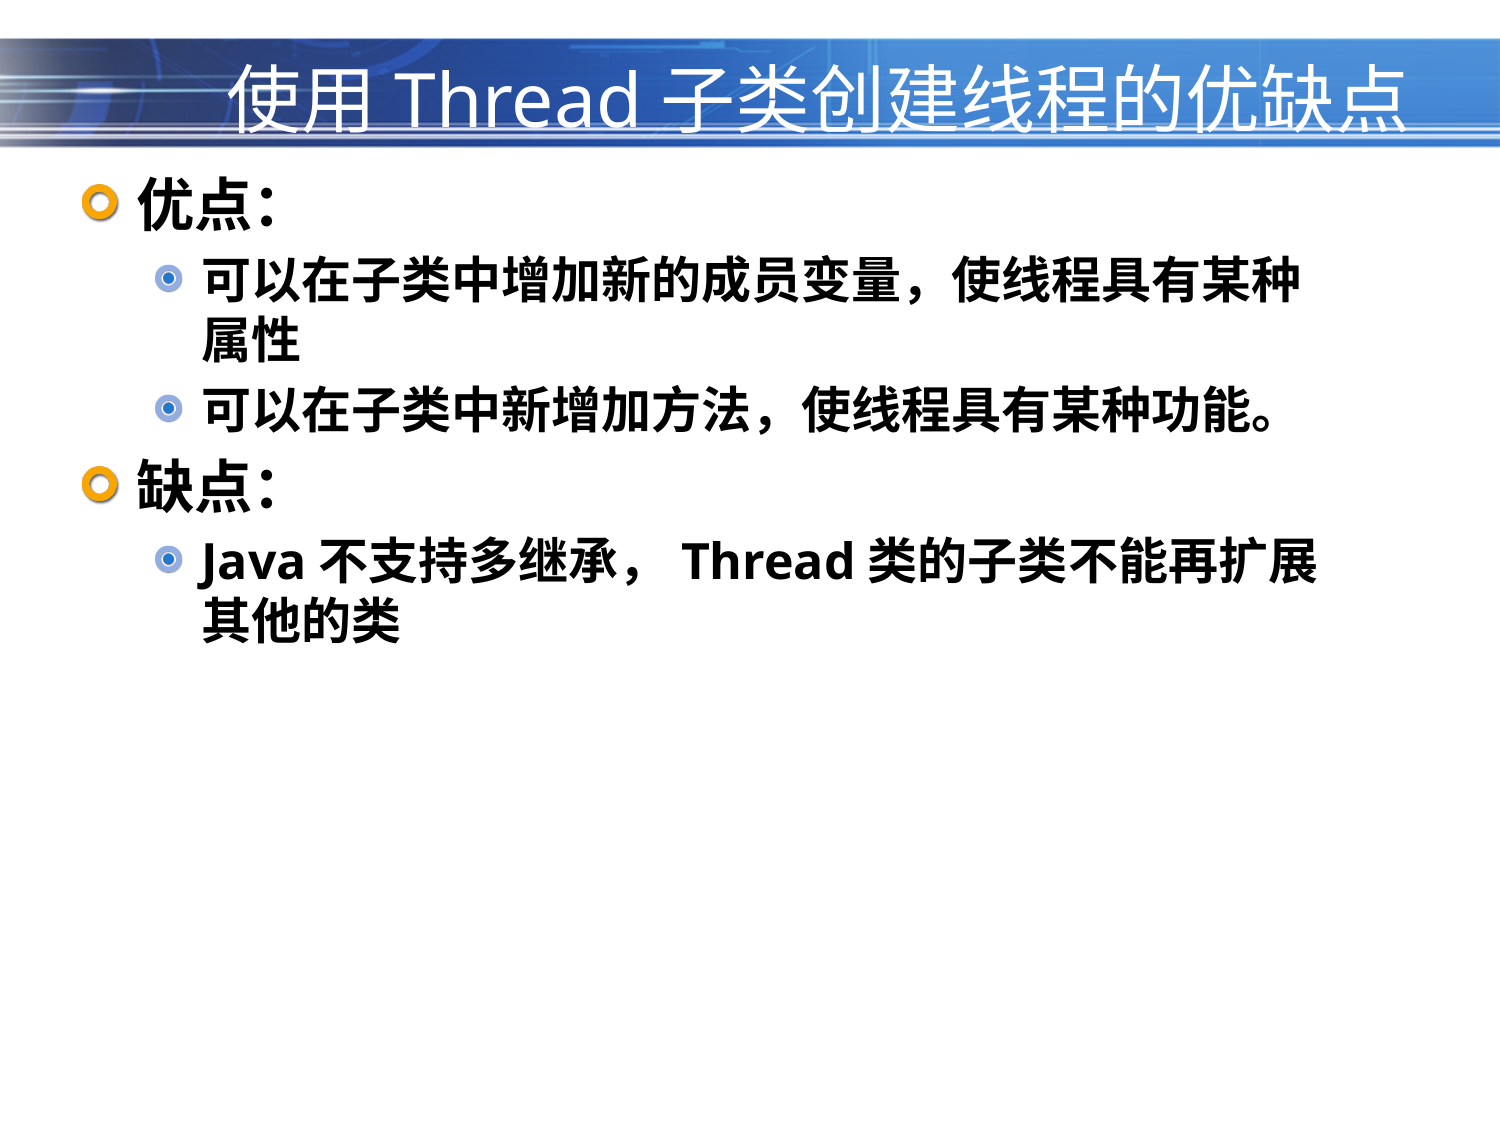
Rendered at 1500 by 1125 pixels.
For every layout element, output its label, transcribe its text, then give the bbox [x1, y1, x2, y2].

picture [154, 264, 183, 293]
picture [79, 464, 121, 506]
picture [154, 394, 183, 423]
title 使用Thread子类创建线程的优缺点 [75, 45, 1425, 233]
list 优点： 可以在子类中增加新的成员变量，使线程具有某种属性 可以在子类中新增加方法，使线程具有某种功能。 缺点： Java不支持多继承，Thread类的子类不能再扩展其他的类 [64, 160, 1367, 1022]
picture [154, 545, 183, 574]
picture [79, 182, 121, 224]
